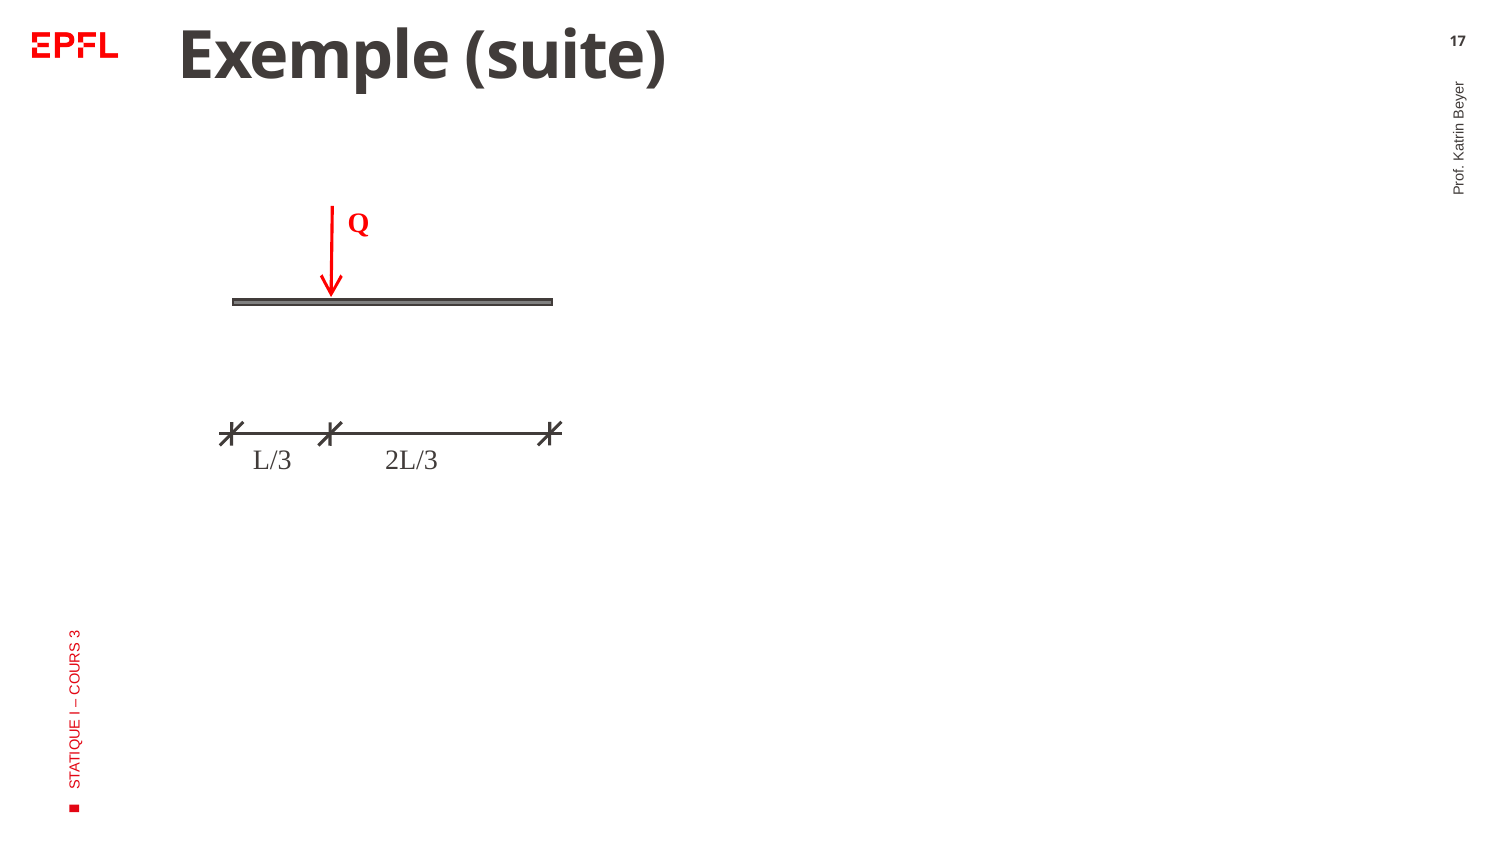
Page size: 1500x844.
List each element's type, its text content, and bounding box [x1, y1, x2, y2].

slide_number STATIQUE I – COURS 3 [0, 256, 149, 805]
slide_number 17 [1415, 32, 1500, 59]
footer Prof. Katrin Beyer [1415, 59, 1500, 641]
text_box [232, 298, 553, 306]
title Exemple (suite) [148, 21, 1300, 198]
picture [21, 21, 129, 69]
text_box Q [333, 197, 385, 246]
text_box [219, 421, 562, 495]
